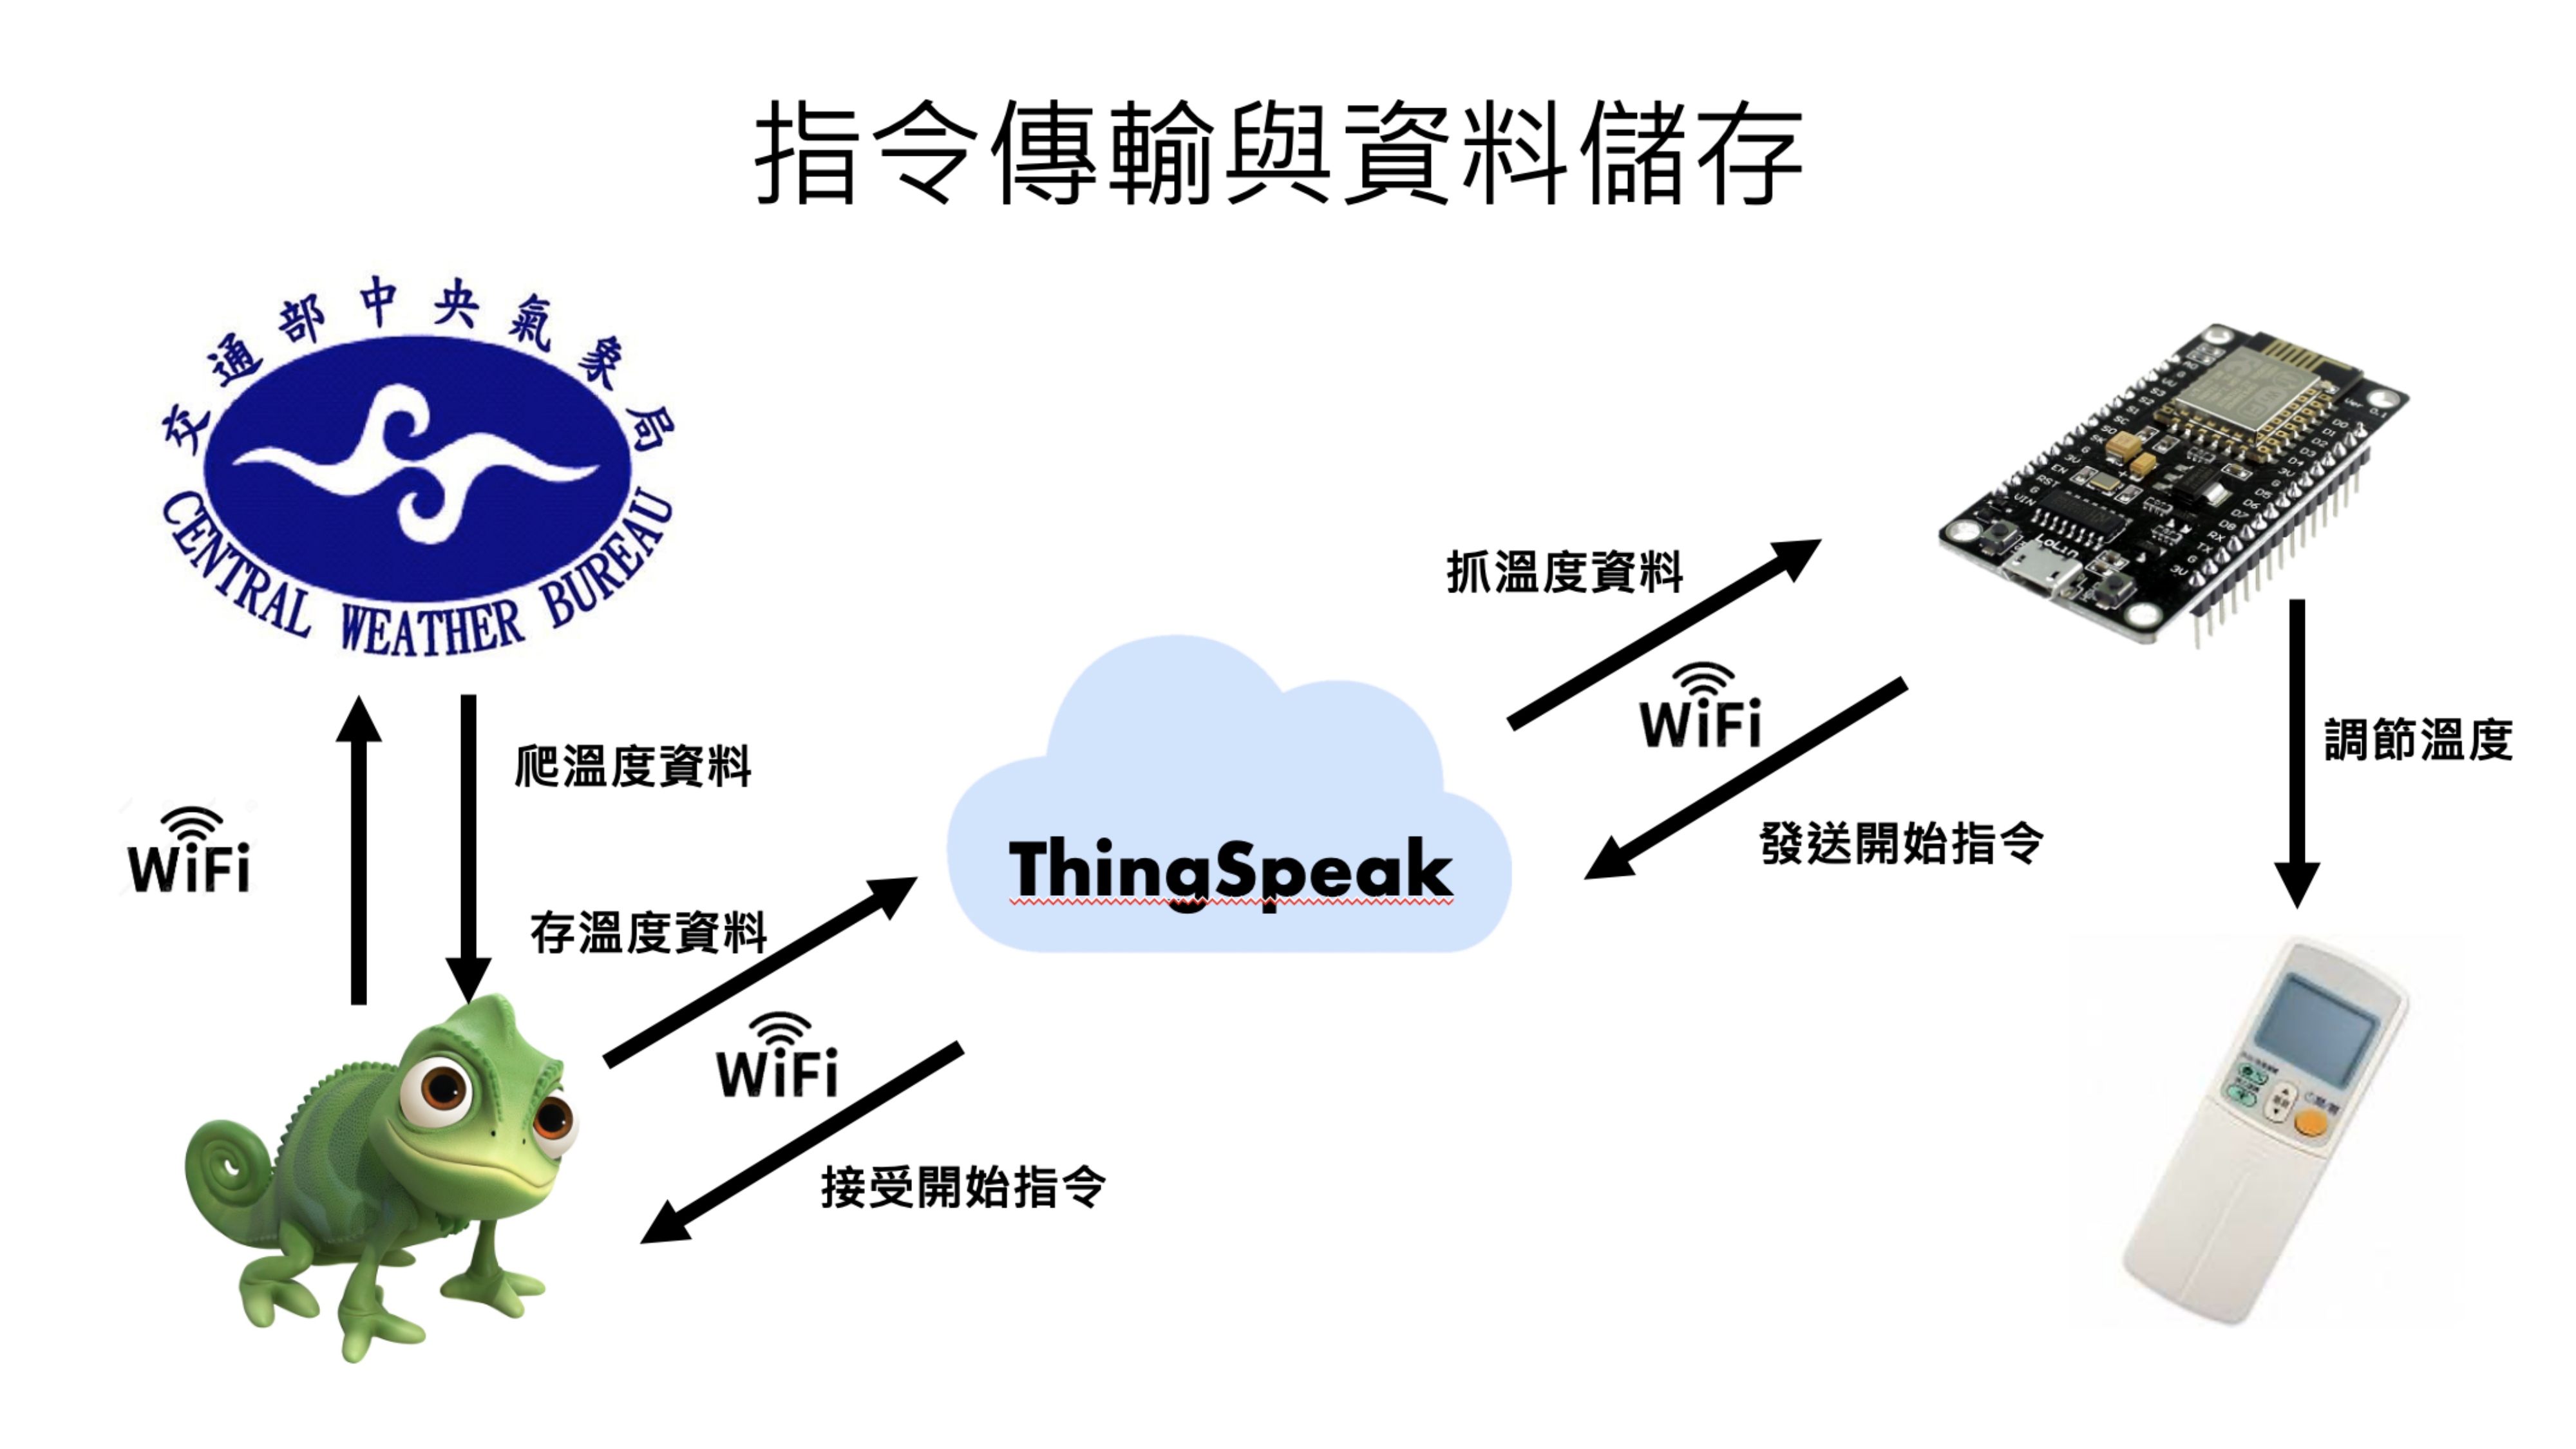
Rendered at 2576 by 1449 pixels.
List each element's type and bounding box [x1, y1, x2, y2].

picture [36, 70, 2540, 1379]
